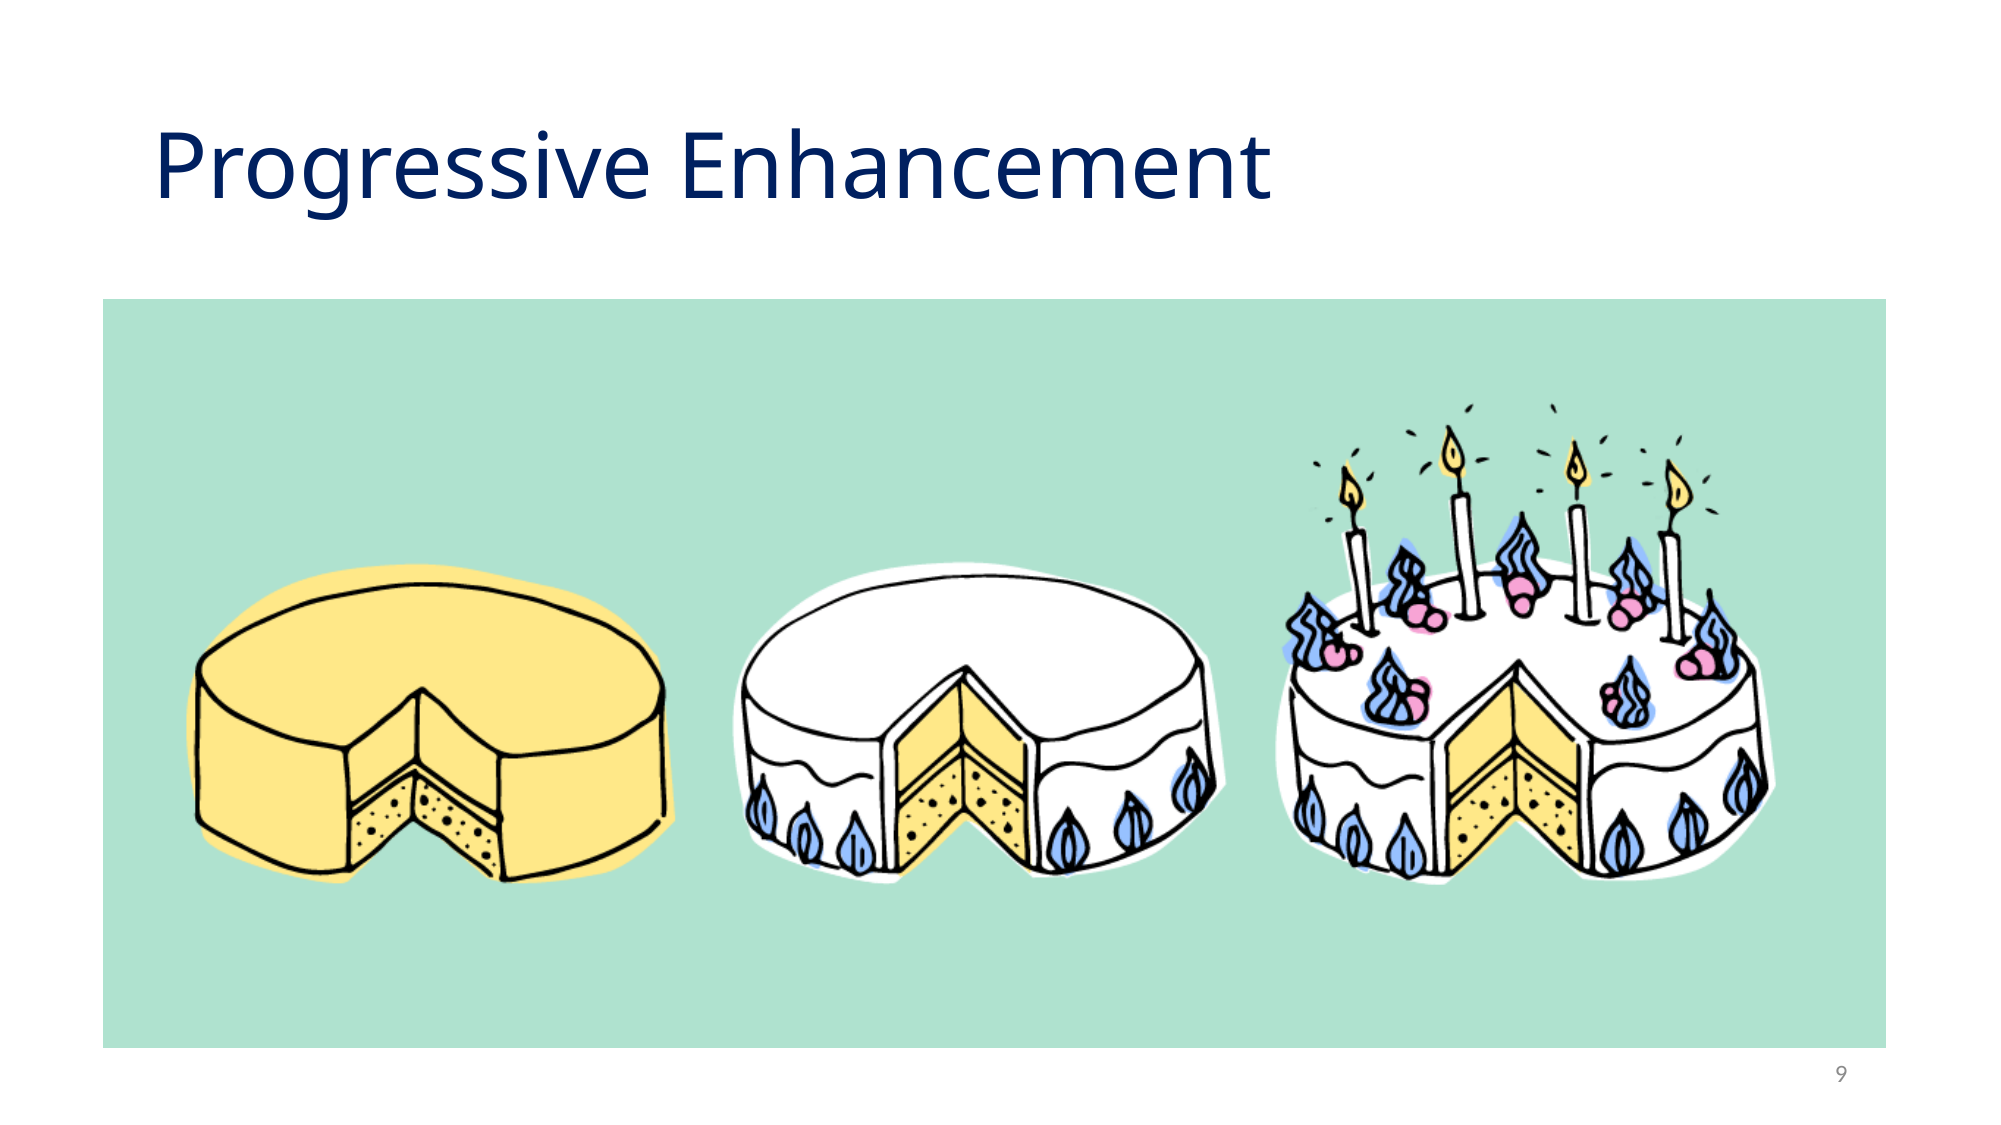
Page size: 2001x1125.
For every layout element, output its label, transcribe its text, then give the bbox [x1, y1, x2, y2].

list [103, 299, 1886, 1048]
slide_number 9 [1412, 1048, 1863, 1103]
title Progressive Enhancement [137, 59, 1863, 278]
